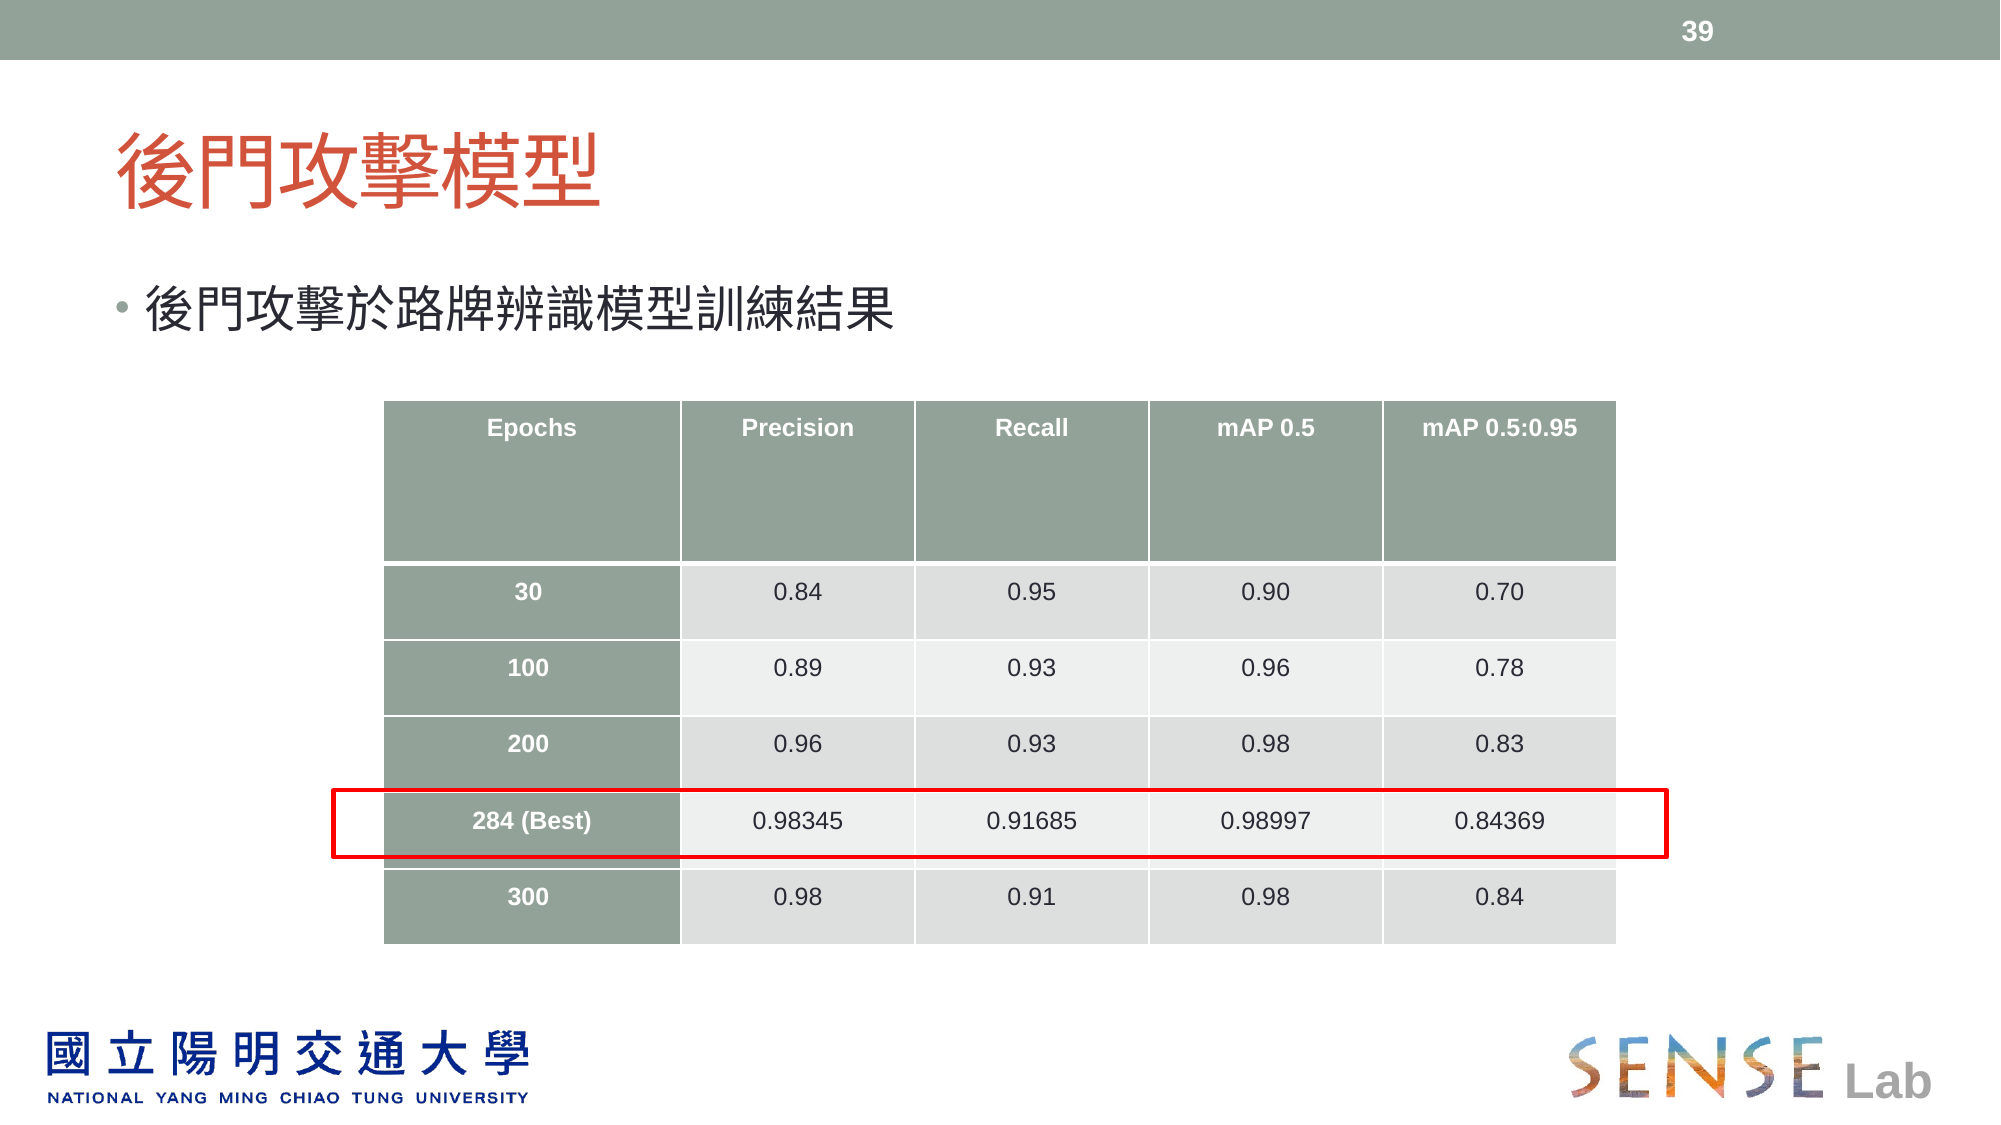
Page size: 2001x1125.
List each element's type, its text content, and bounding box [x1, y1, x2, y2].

picture [37, 1022, 538, 1110]
text_box 後門攻擊於路牌辨識模型訓練結果 [99, 262, 1900, 1063]
picture [1569, 1063, 1823, 1098]
title 後門攻擊模型 [99, 87, 1900, 250]
slide_number 39 [1666, 3, 1900, 57]
text_box [331, 788, 1669, 859]
